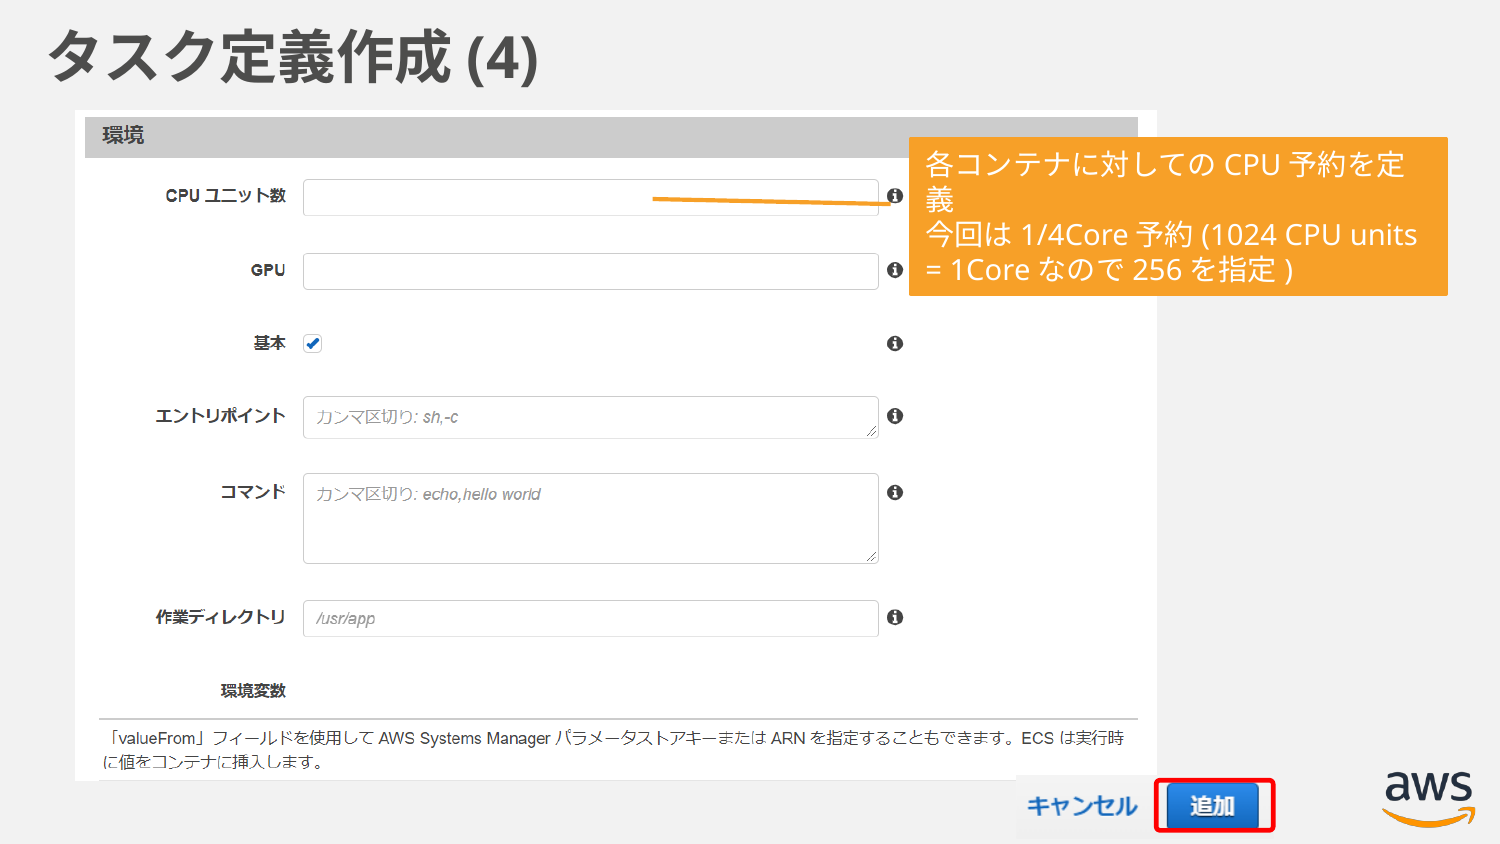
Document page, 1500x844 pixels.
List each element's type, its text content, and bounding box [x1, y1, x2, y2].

picture [1381, 771, 1476, 828]
picture [75, 110, 1274, 839]
title タスク定義作成(4) [0, 0, 1500, 111]
text_box 各コンテナに対してのCPU予約を定義 今回は1/4Core予約(1024 CPU units = 1Coreなので256を指定) [1161, 137, 1448, 296]
